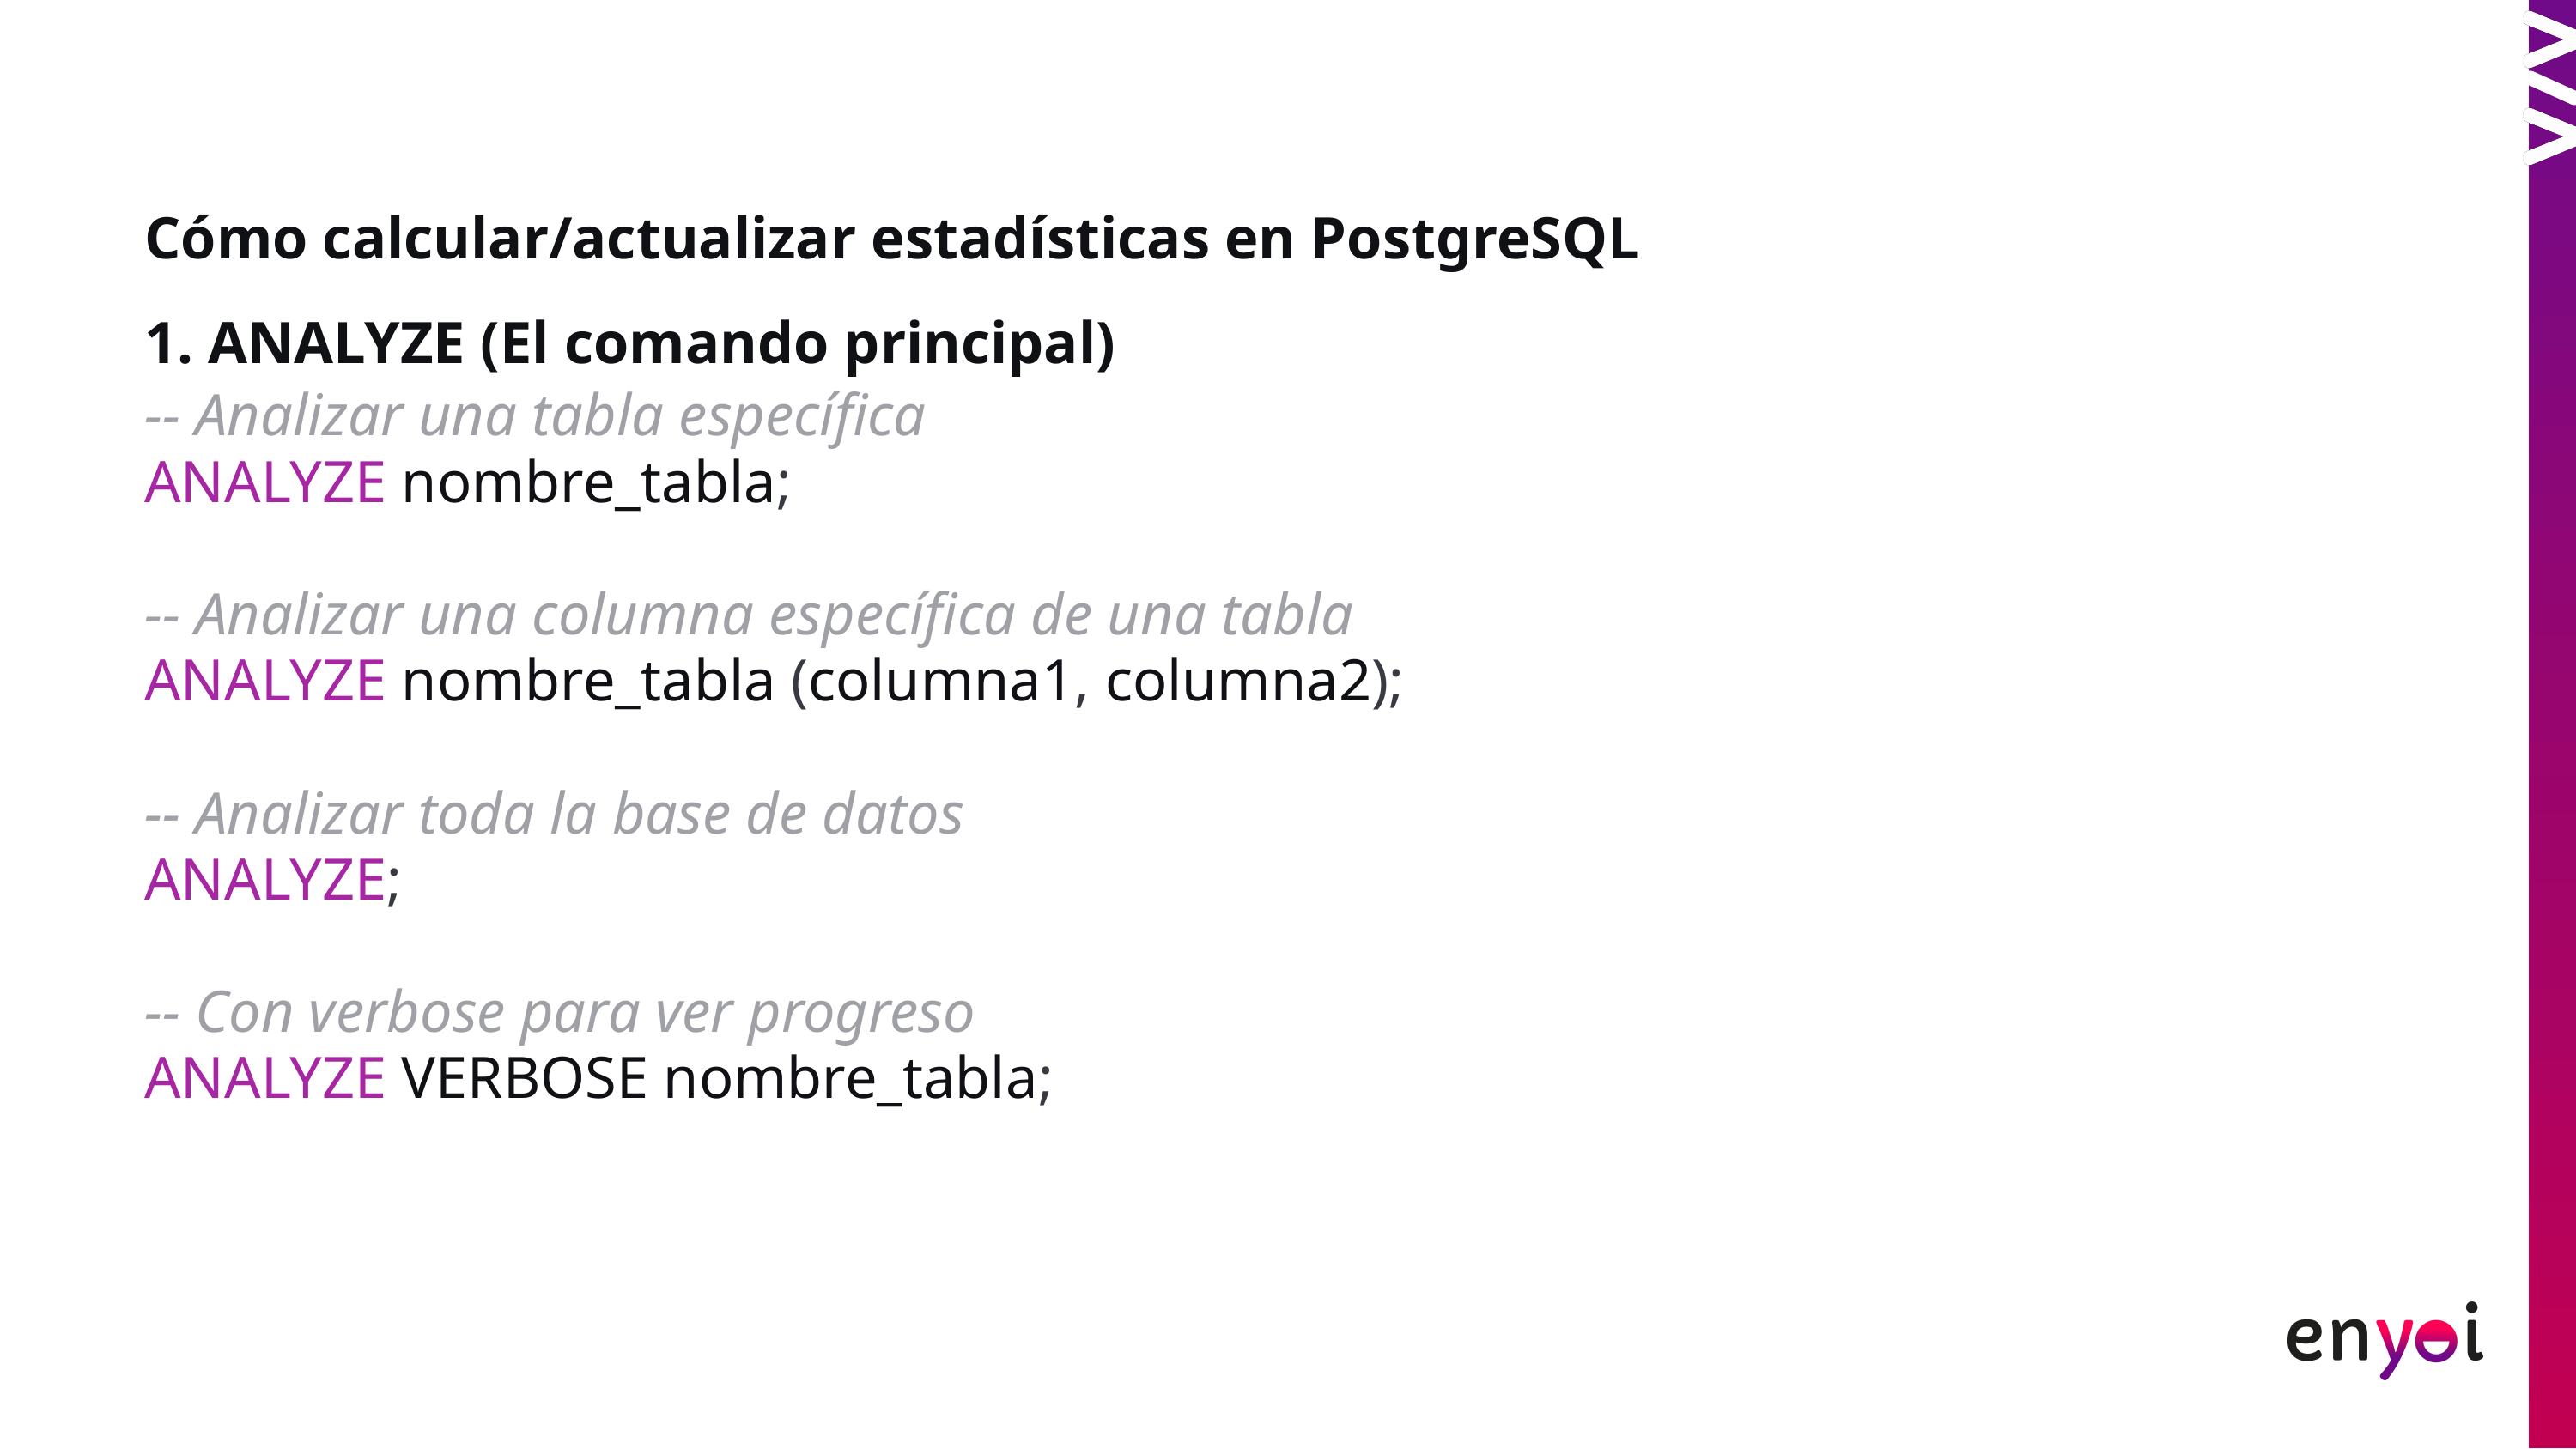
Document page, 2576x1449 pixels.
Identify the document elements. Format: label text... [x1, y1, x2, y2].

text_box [2520, 0, 2576, 1449]
text_box Cómo calcular/actualizar estadísticas en PostgreSQL 1. ANALYZE (El comando principal) -- Analizar una tabla específica ANALYZE nombre_tabla; -- Analizar una columna específica de una tabla ANALYZE nombre_tabla (columna1, columna2); -- Analizar toda la base de datos ANALYZE; -- Con verbose para ver progreso ANALYZE VERBOSE nombre_tabla; [131, 221, 2401, 1117]
text_box [2287, 1301, 2483, 1380]
